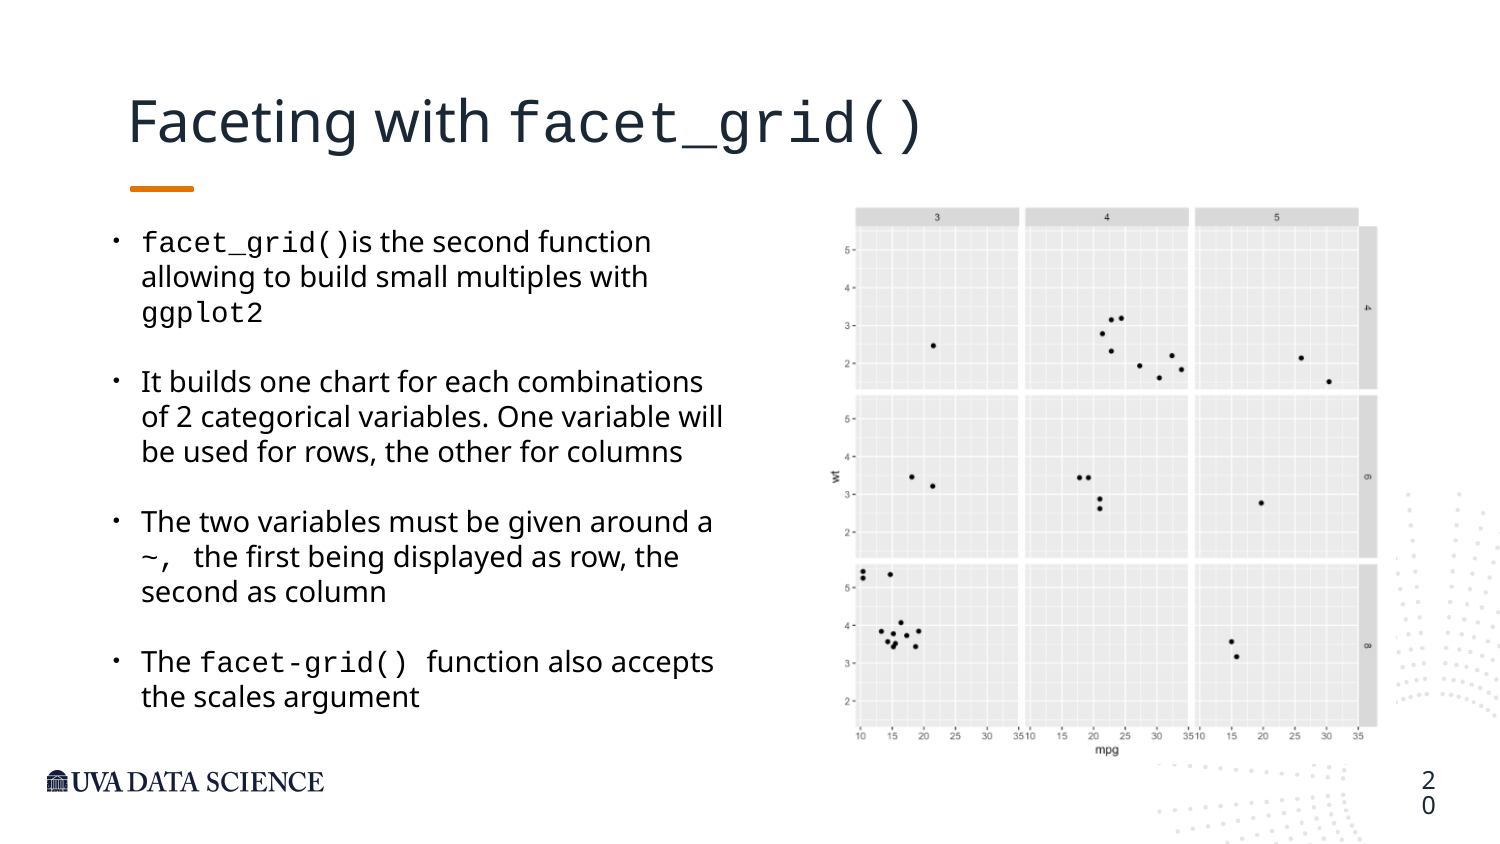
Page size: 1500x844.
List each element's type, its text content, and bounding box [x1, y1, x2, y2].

text_box facet_grid()is the second function allowing to build small multiples with ggplot2 It builds one chart for each combinations of 2 categorical variables. One variable will be used for rows, the other for columns The two variables must be given around a ~, the first being displayed as row, the second as column The facet-grid() function also accepts the scales argument [97, 187, 750, 749]
slide_number 20 [1406, 748, 1462, 814]
text_box Faceting with facet_grid() [112, 74, 1388, 165]
picture [0, 0, 1500, 844]
